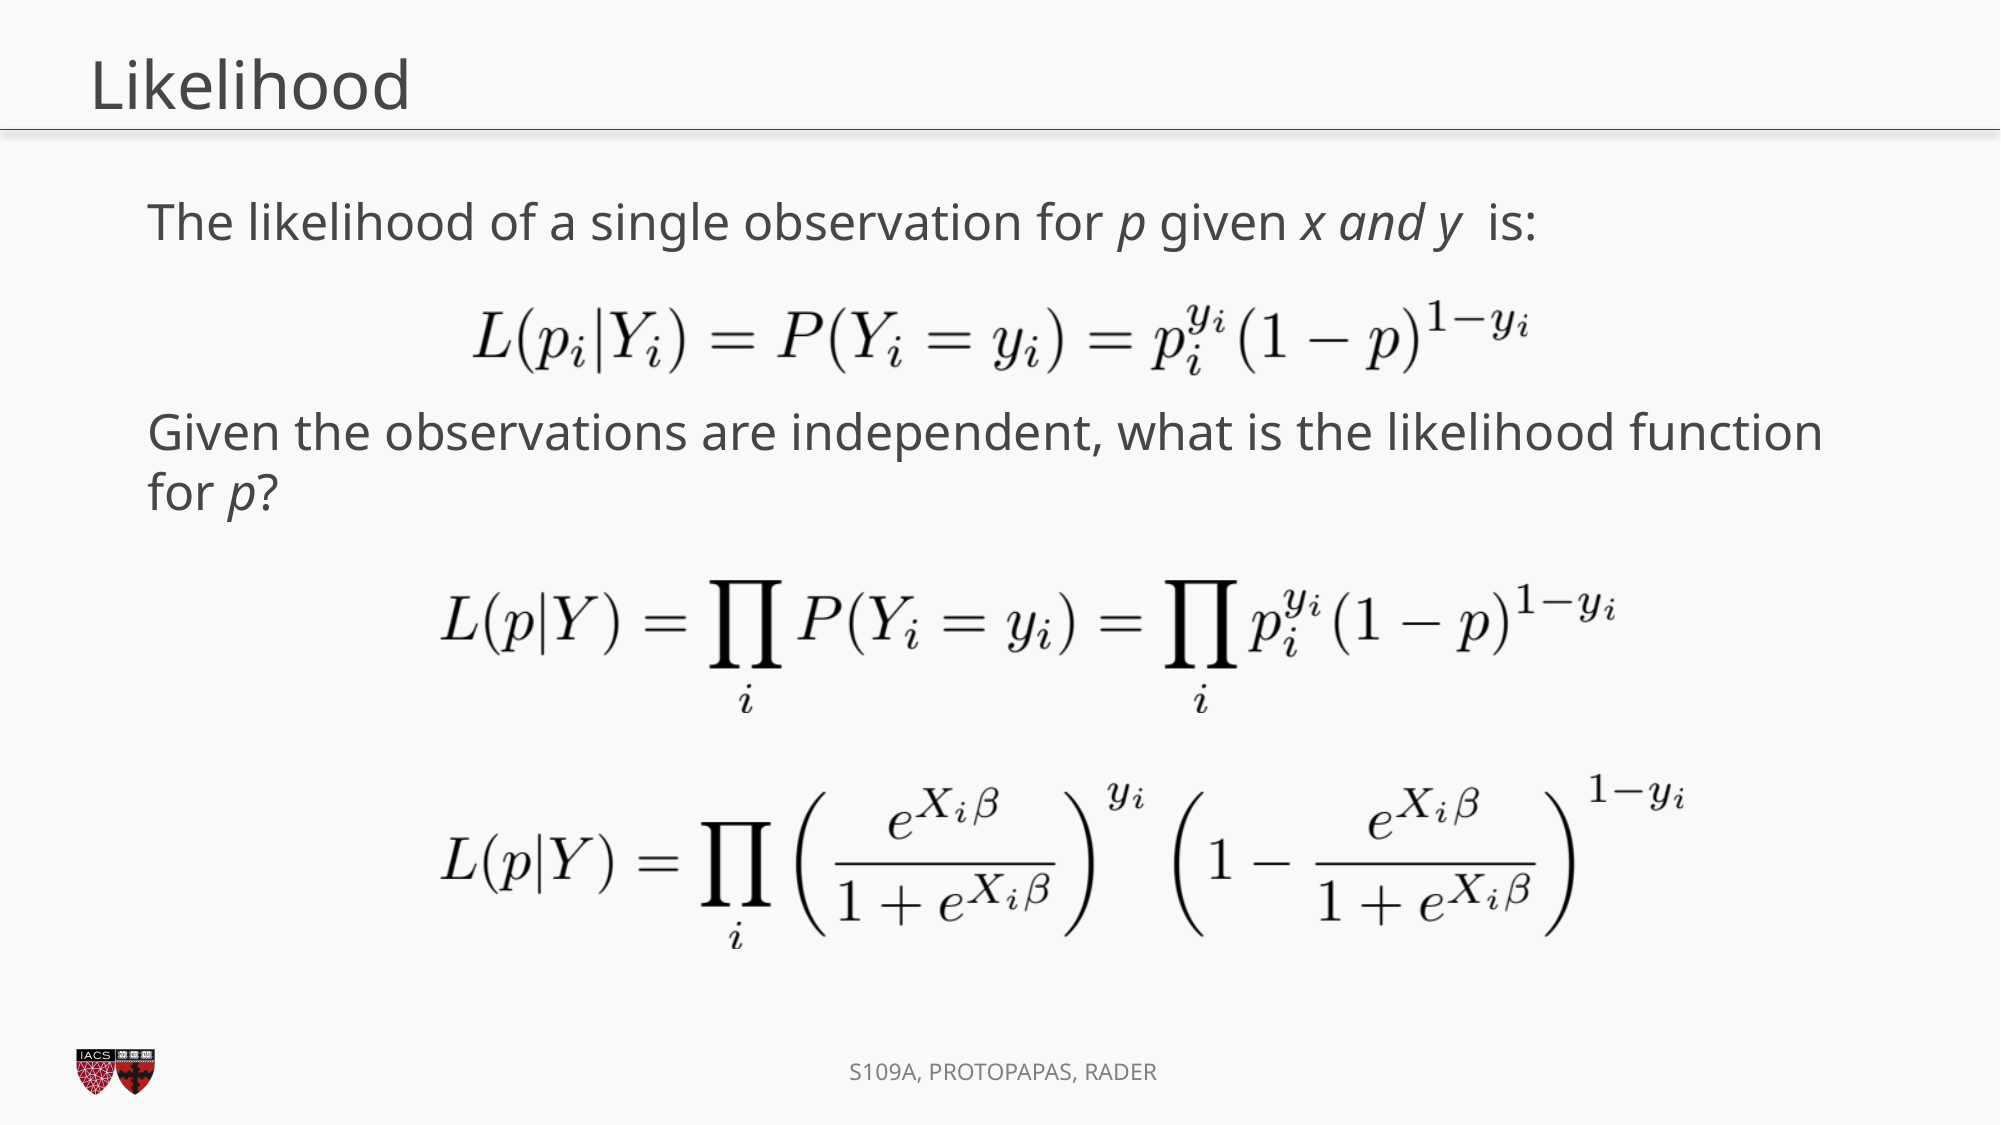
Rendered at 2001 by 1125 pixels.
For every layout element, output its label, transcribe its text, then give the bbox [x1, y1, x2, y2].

picture [472, 299, 1528, 376]
title Likelihood [57, 35, 1943, 162]
picture [439, 579, 1615, 714]
picture [75, 1049, 155, 1095]
picture [439, 772, 1684, 949]
list The likelihood of a single observation for p given x and y is: Given the observations are independent, what is the likelihood function for p? [132, 183, 1868, 530]
